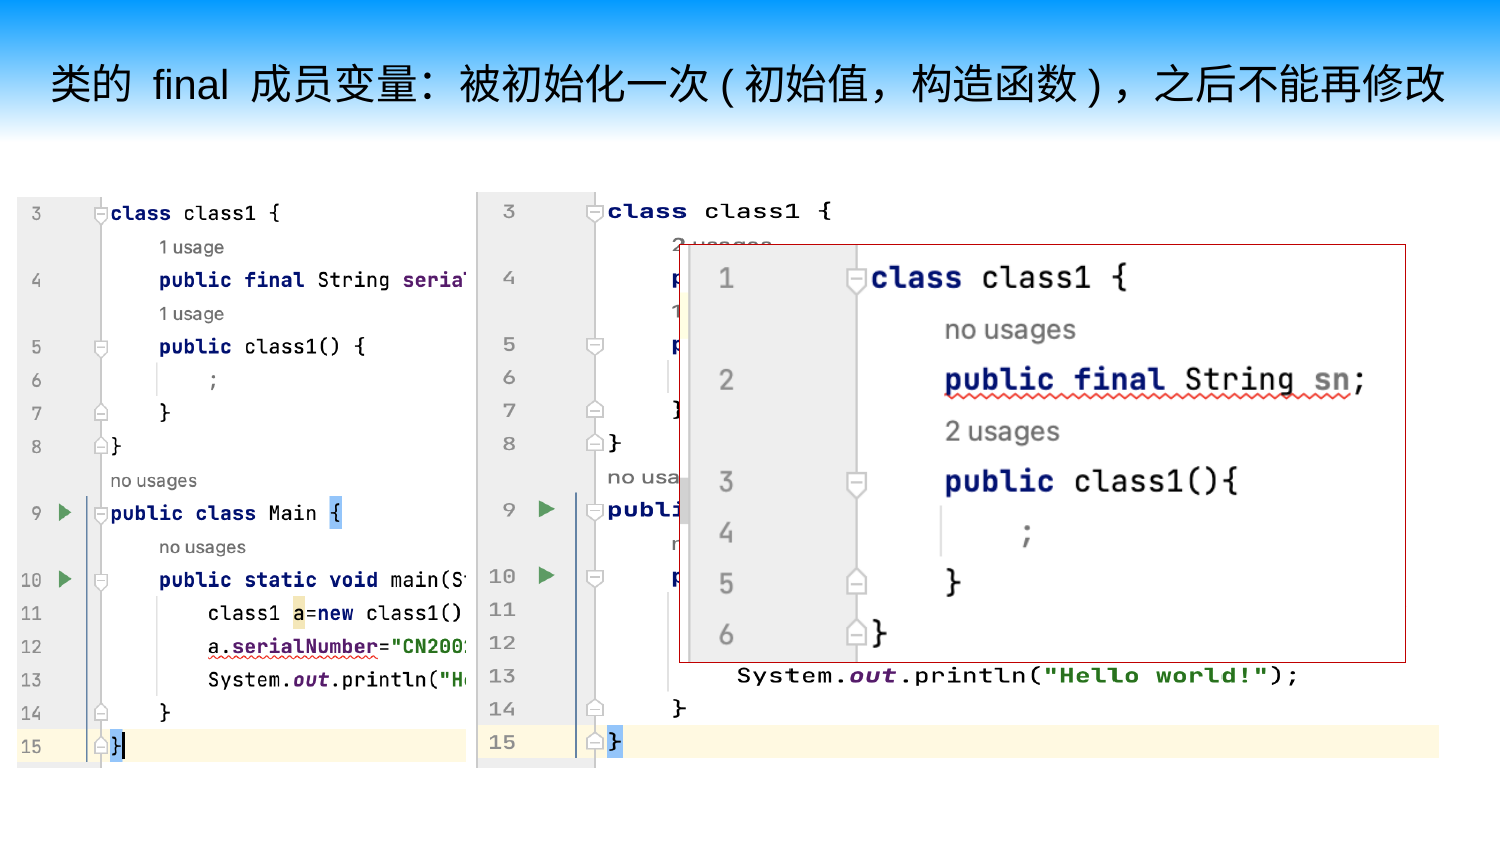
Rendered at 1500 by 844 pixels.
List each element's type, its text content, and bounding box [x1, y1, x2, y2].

picture [17, 192, 1440, 768]
text_box 类的 final 成员变量：被初始化一次(初始值，构造函数)，之后不能再修改 [35, 41, 1465, 116]
